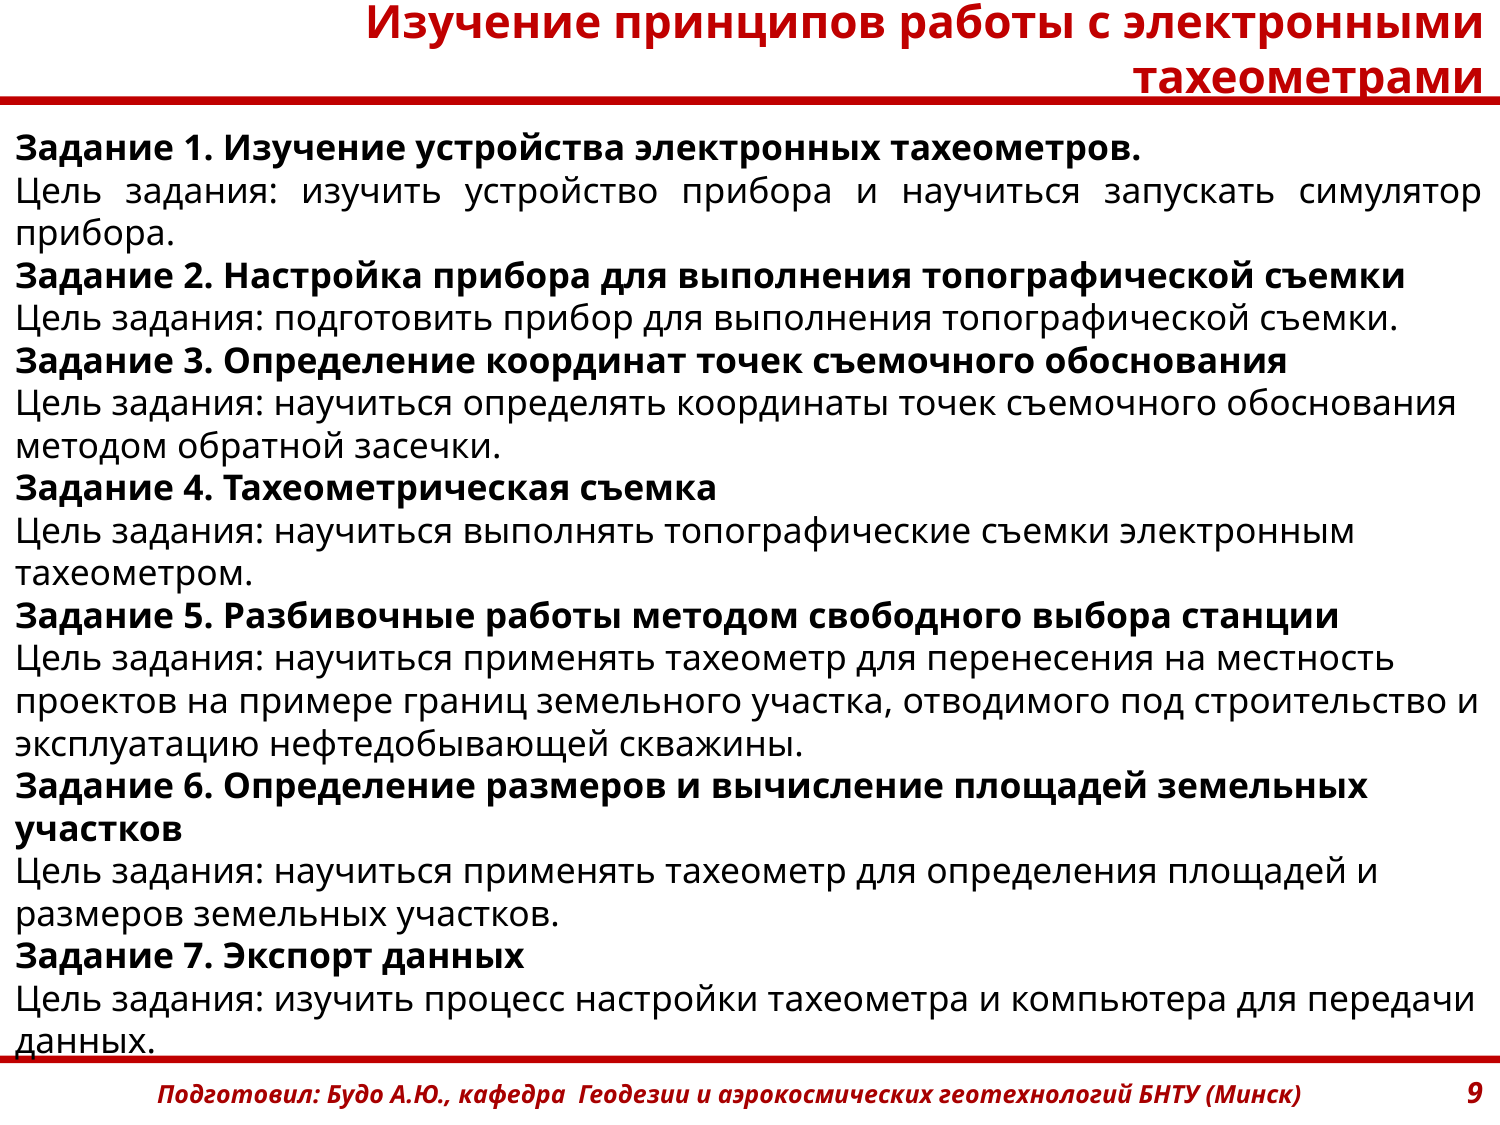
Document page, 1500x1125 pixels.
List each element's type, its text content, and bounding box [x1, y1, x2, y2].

footer Подготовил: Будо А.Ю., кафедра Геодезии и аэрокосмических геотехнологий БНТУ (Минск) [77, 1069, 1384, 1125]
slide_number 9 [1389, 1069, 1498, 1125]
title Изучение принципов работы с электронными тахеометрами [0, 0, 1500, 95]
text_box Задание 1. Изучение устройства электронных тахеометров. Цель задания: изучить устройство прибора и научиться запускать симулятор прибора. Задание 2. Настройка прибора для выполнения топографической съемки Цель задания: подготовить прибор для выполнения топографической съемки. Задание 3. Определение координат точек съемочного обоснования Цель задания: научиться определять координаты точек съемочного обоснования методом обратной засечки. Задание 4. Тахеометрическая съемка Цель задания: научиться выполнять топографические съемки электронным тахеометром. Задание 5. Разбивочные работы методом свободного выбора станции Цель задания: научиться применять тахеометр для перенесения на местность проектов на примере границ земельного участка, отводимого под строительство и эксплуатацию нефтедобывающей скважины. Задание 6. Определение размеров и вычисление площадей земельных участков Цель задания: научиться применять тахеометр для определения площадей и размеров земельных участков. Задание 7. Экспорт данных Цель задания: изучить процесс настройки тахеометра и компьютера для передачи данных. [0, 117, 1498, 1069]
